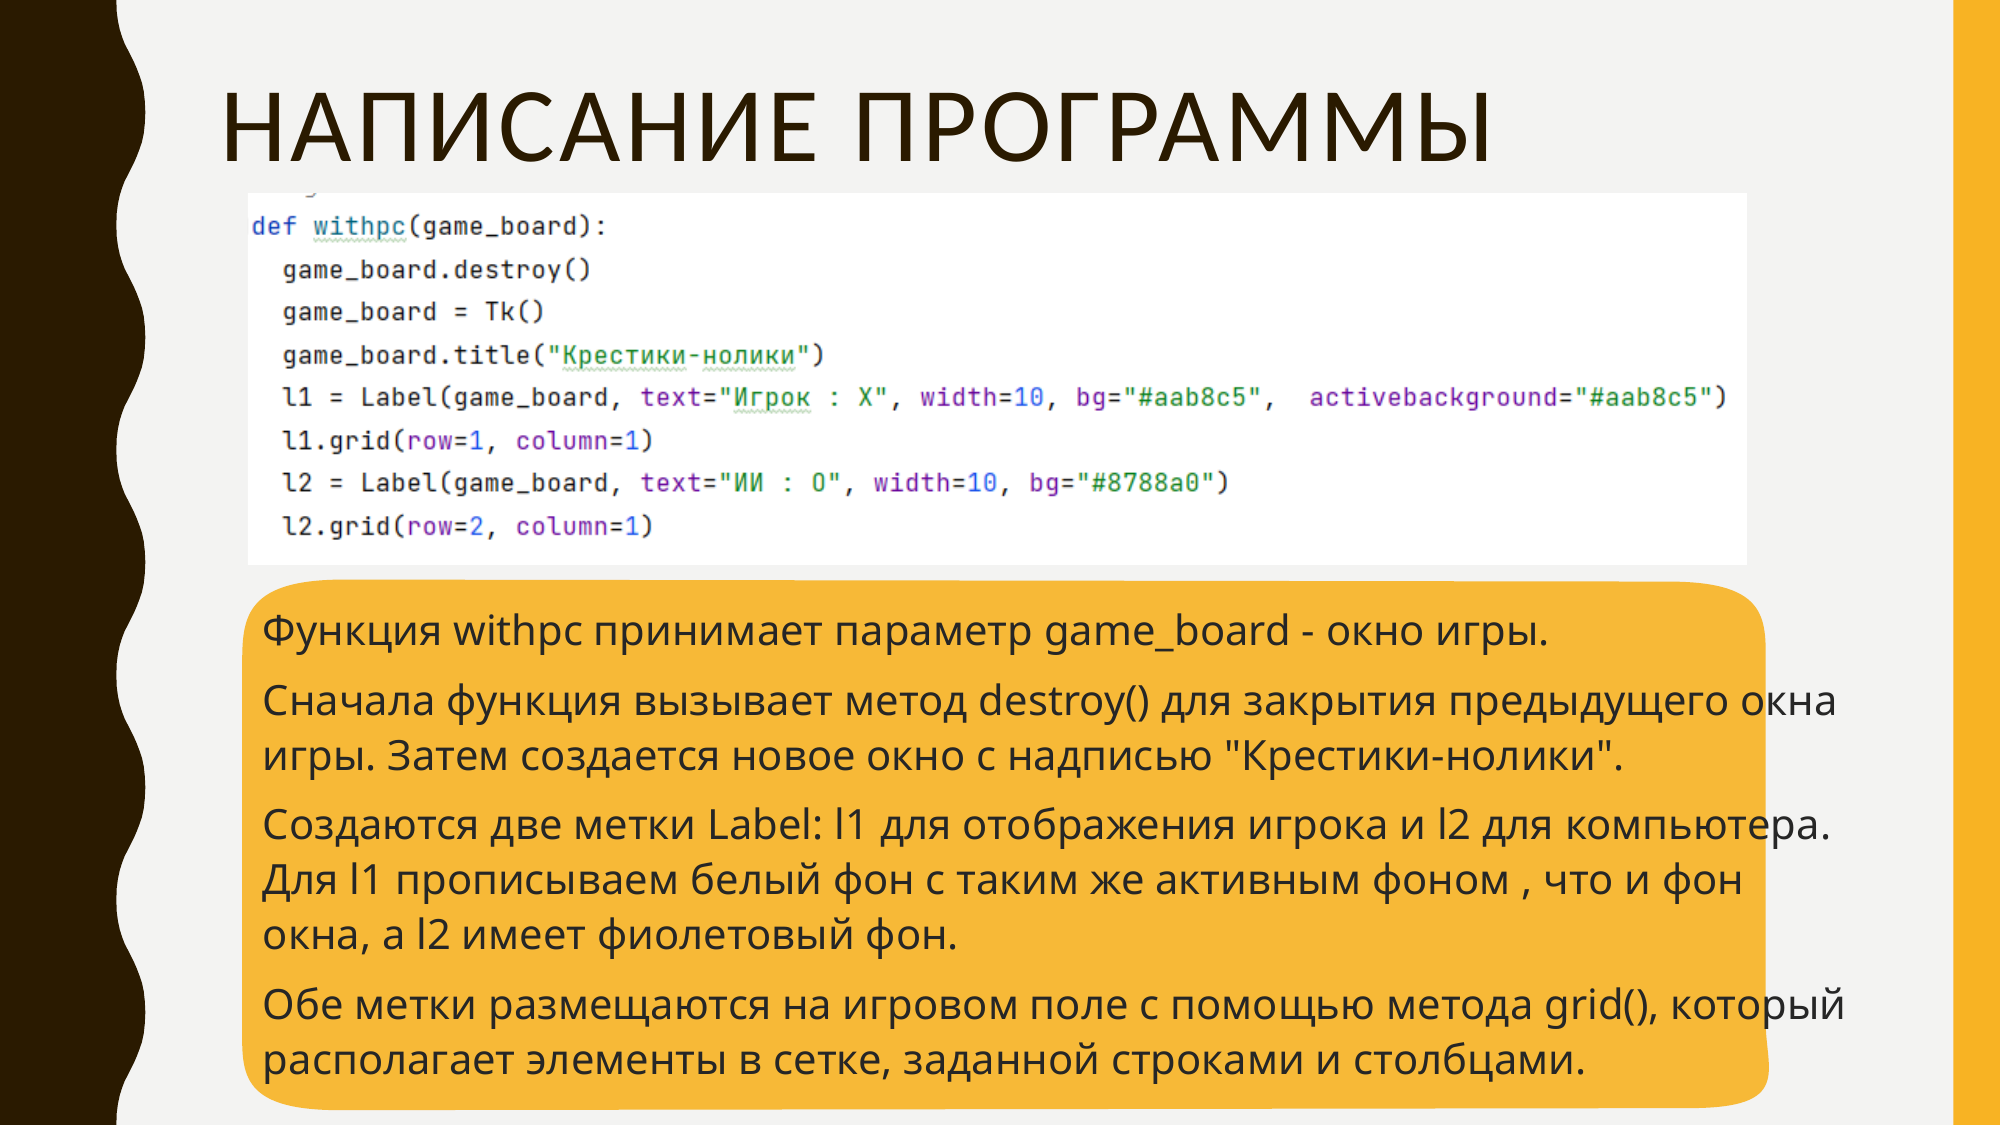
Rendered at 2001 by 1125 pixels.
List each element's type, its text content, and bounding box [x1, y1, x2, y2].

picture [247, 193, 1747, 565]
title Написание программы [205, 62, 1875, 212]
text_box [241, 617, 247, 1078]
text_box [271, 578, 1737, 591]
text_box [267, 1099, 1754, 1112]
list Функция withpc принимает параметр game_board - окно игры. Сначала функция вызывает метод destroy() для закрытия предыдущего окна игры. Затем создается новое окно с надписью "Крестики-нолики". Создаются две метки Label: l1 для отображения игрока и l2 для компьютера. Для l1 прописываем белый фон с таким же активным фоном , что и фон окна, а l2 имеет фиолетовый фон. Обе метки размещаются на игровом поле с помощью метода grid(), который располагает элементы в сетке, заданной строками и столбцами. [247, 591, 1875, 1099]
